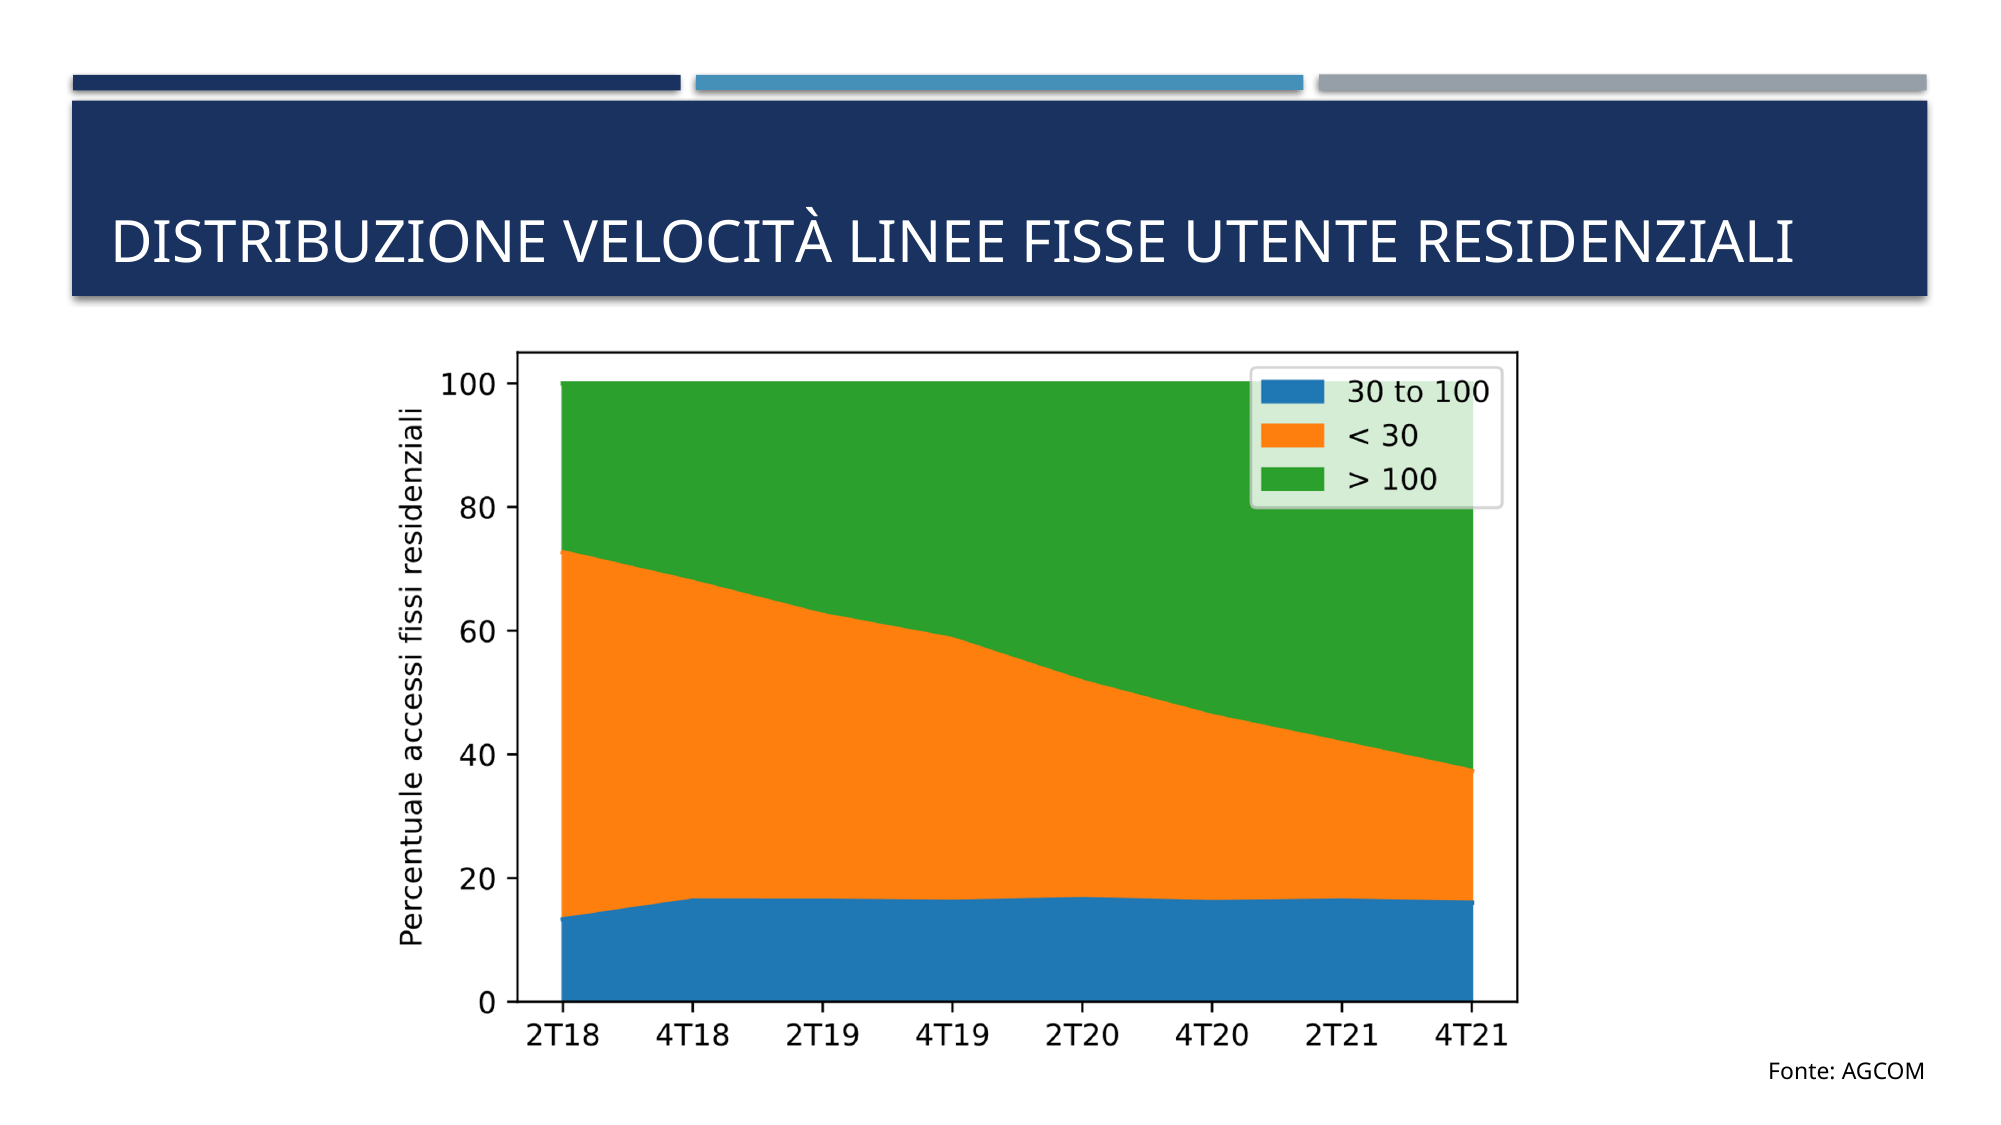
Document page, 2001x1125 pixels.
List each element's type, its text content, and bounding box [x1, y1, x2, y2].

picture [355, 248, 1646, 1109]
title Distribuzione velocità linee fisse utente residenziali [95, 115, 1905, 282]
text_box Fonte: AGCOM [1753, 1049, 1947, 1092]
